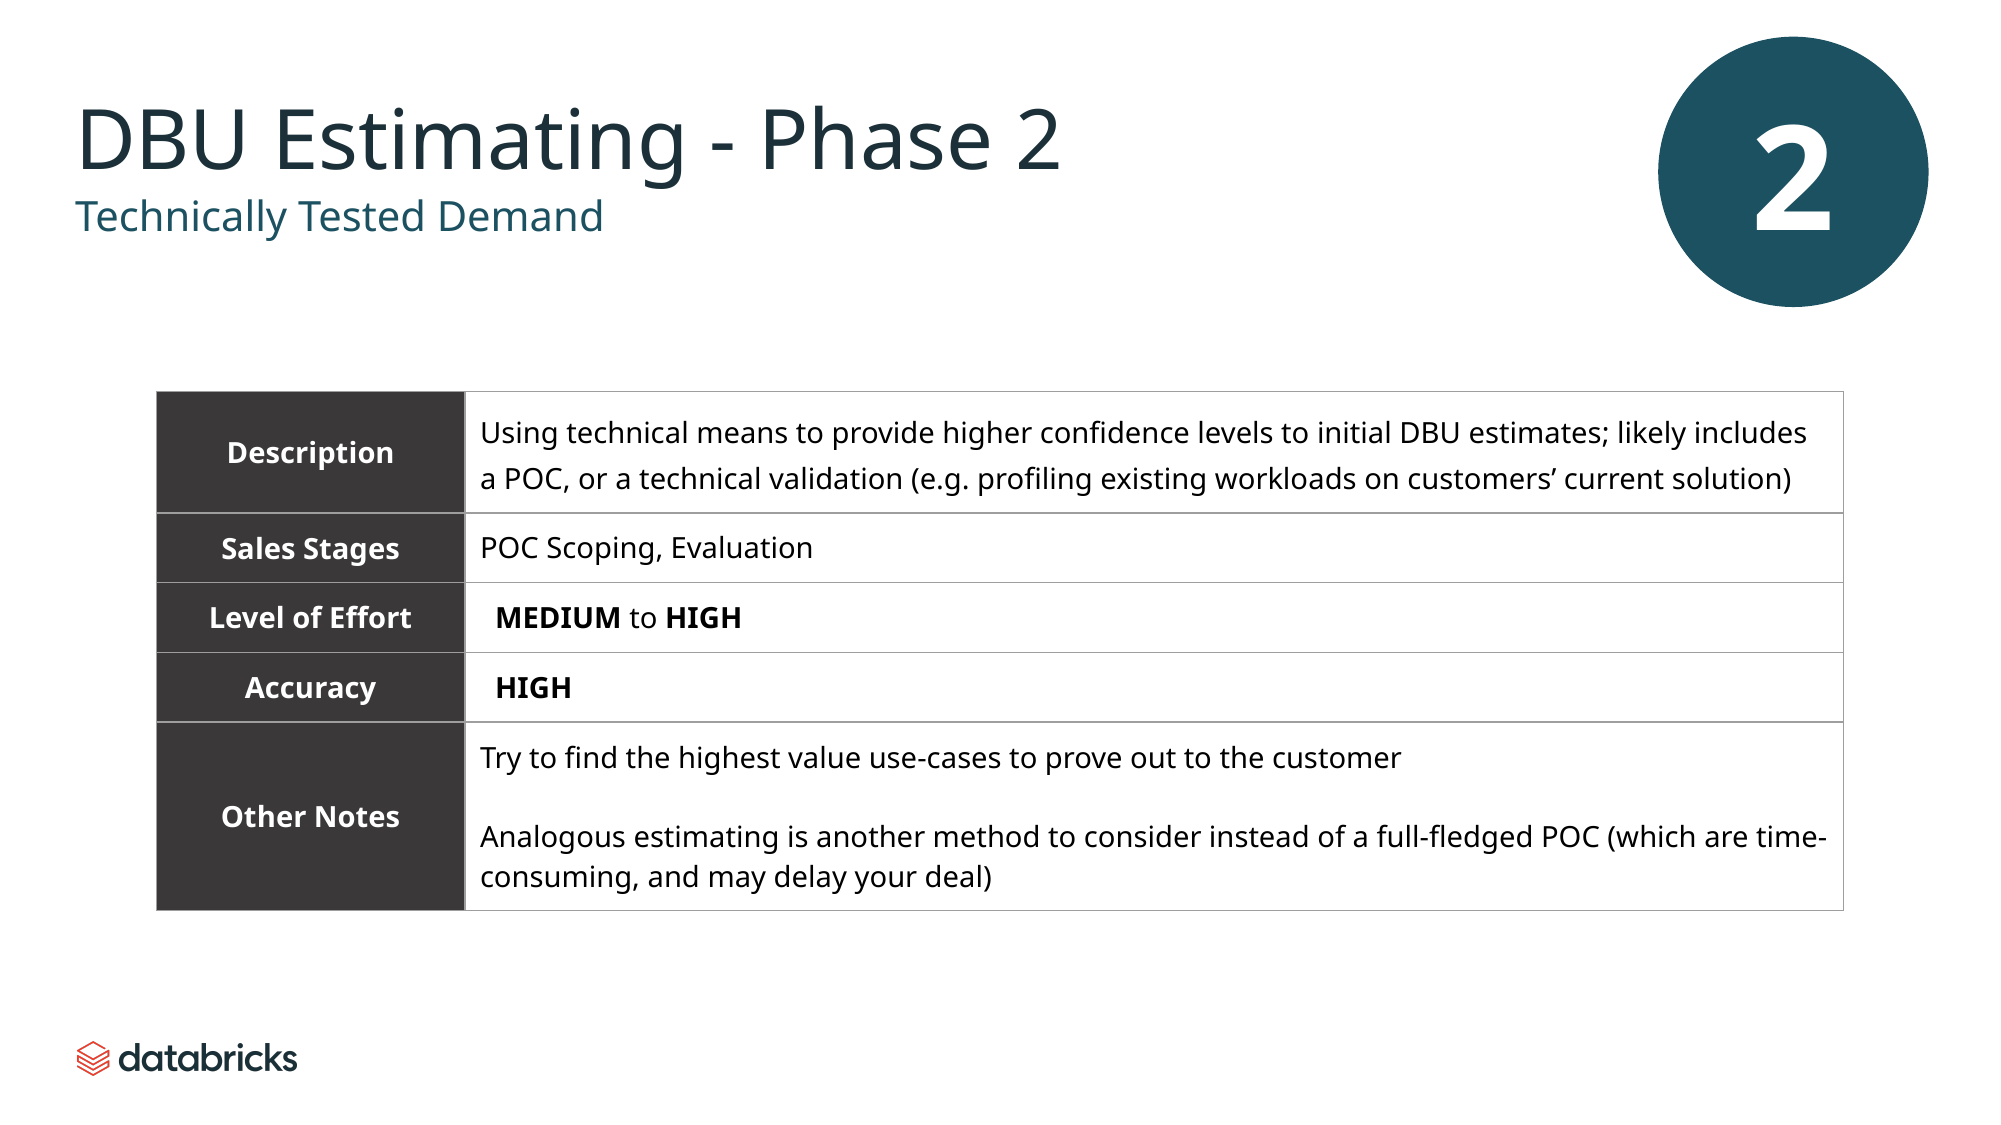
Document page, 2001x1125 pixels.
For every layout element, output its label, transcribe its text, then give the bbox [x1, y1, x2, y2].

table_cell HIGH [466, 653, 1843, 721]
table_cell Level of Effort [157, 583, 464, 652]
table_cell Sales Stages [157, 514, 464, 582]
table_cell Try to find the highest value use-cases to prove out to the customer Analogous estimating is another method to consider instead of a full-fledged POC (which are time-consuming, and may delay your deal) [466, 723, 1843, 910]
list Technically Tested Demand [75, 187, 1218, 293]
title DBU Estimating - Phase 2 [75, 37, 1218, 187]
picture [77, 1041, 297, 1076]
table_cell MEDIUM to HIGH [466, 583, 1843, 652]
table_header Using technical means to provide higher confidence levels to initial DBU estimates; likely includes a POC, or a technical validation (e.g. profiling existing workloads on customers’ current solution) [466, 392, 1843, 512]
table_cell POC Scoping, Evaluation [466, 514, 1843, 582]
table_cell Other Notes [157, 723, 464, 910]
table_cell Accuracy [157, 653, 464, 721]
table_header Description [157, 392, 464, 512]
text_box 2 [1658, 37, 1928, 307]
